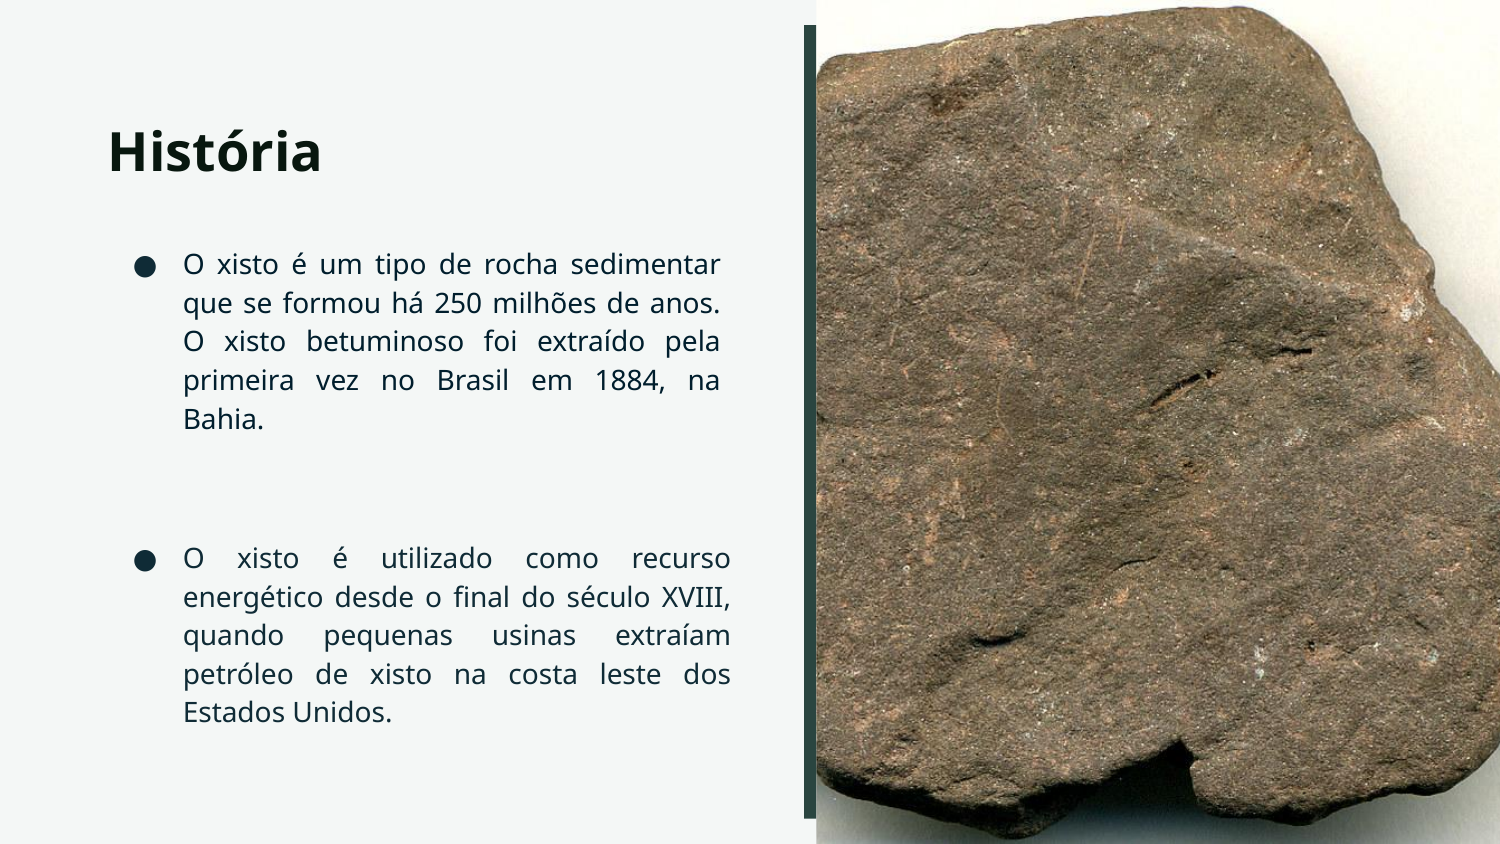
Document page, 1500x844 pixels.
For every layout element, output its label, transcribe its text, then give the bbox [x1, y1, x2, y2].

picture [816, 0, 1500, 844]
title História [92, 72, 765, 227]
list O xisto é um tipo de rocha sedimentar que se formou há 250 milhões de anos. O xisto betuminoso foi extraído pela primeira vez no Brasil em 1884, na Bahia. O xisto é utilizado como recurso energético desde o final do século XVIII, quando pequenas usinas extraíam petróleo de xisto na costa leste dos Estados Unidos. [92, 227, 747, 765]
